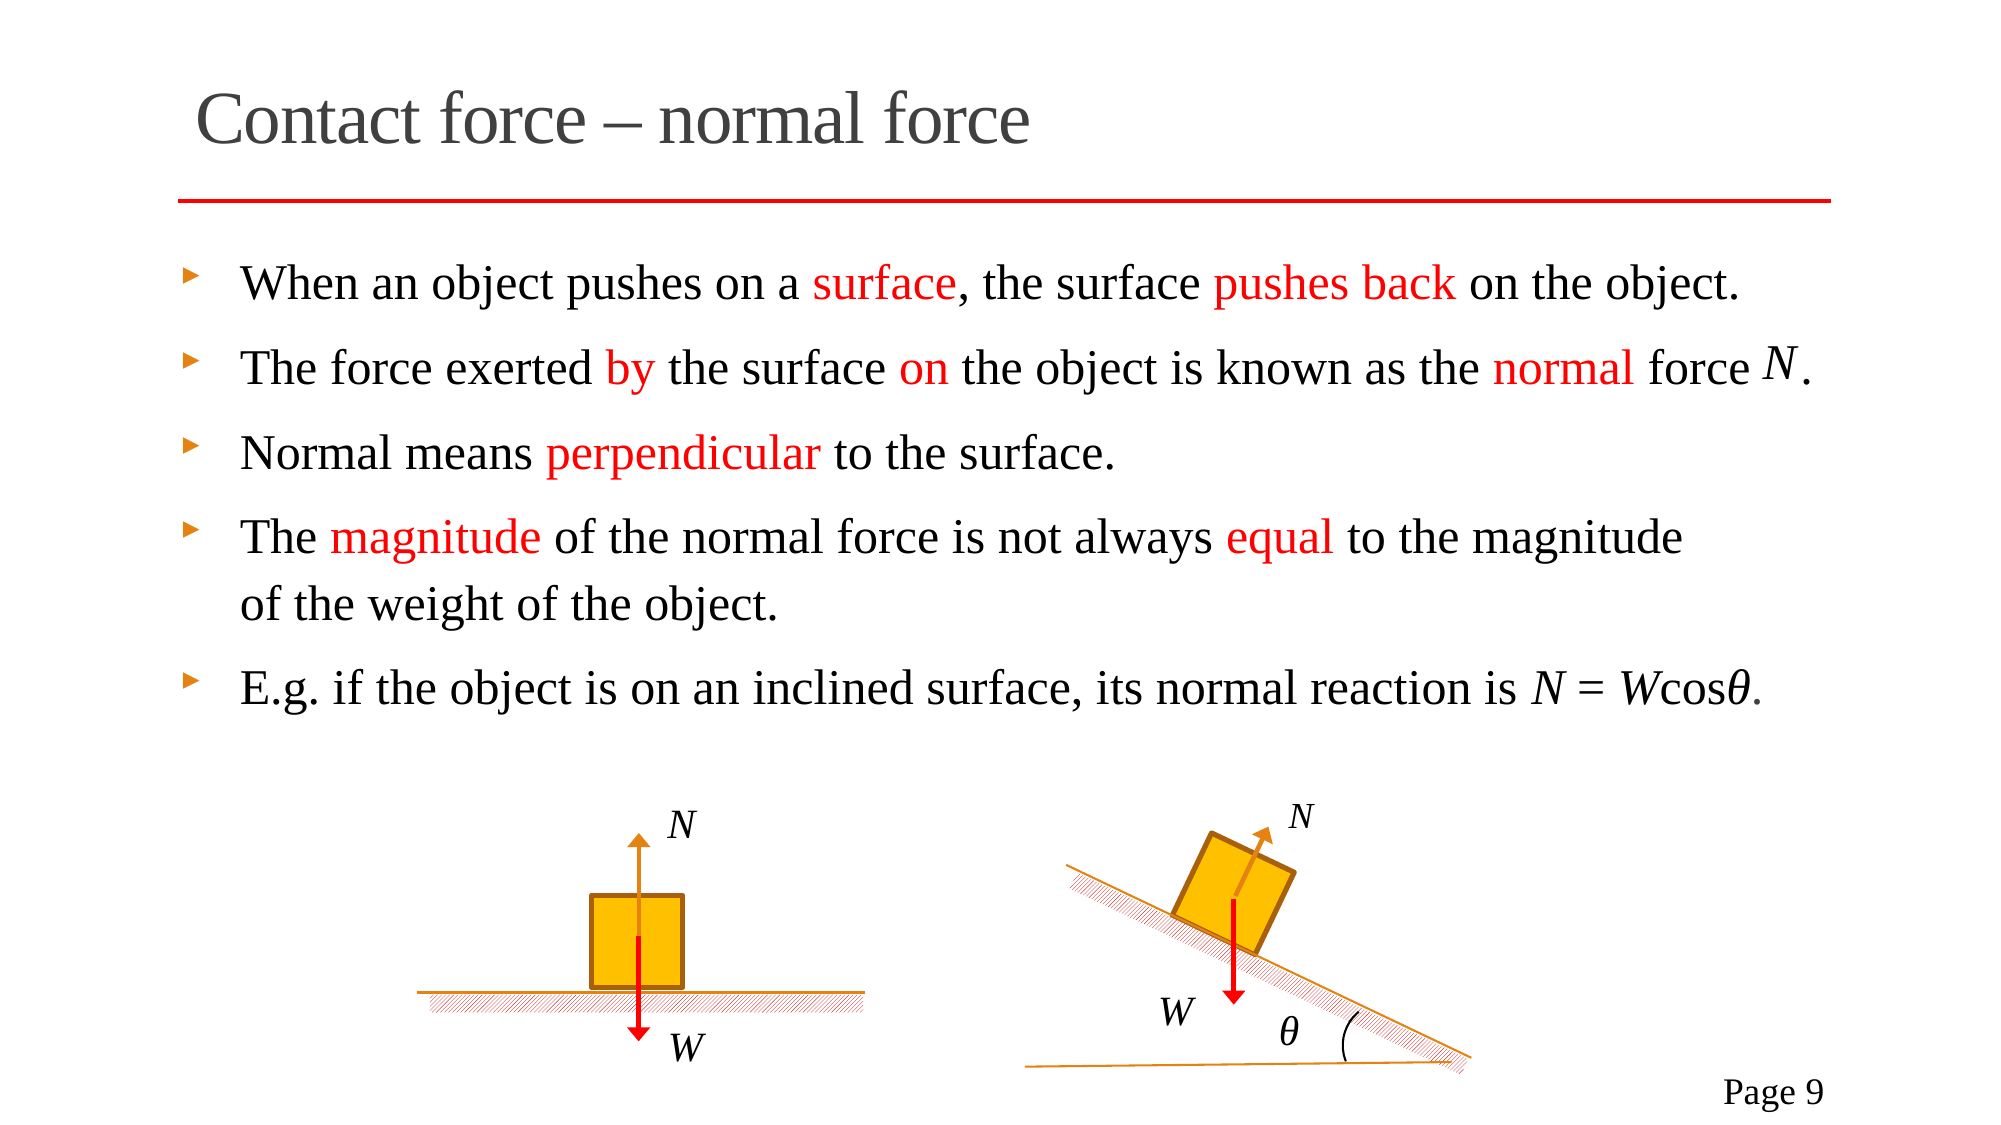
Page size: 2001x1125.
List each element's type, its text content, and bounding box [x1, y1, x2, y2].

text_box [1024, 787, 1494, 1089]
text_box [1756, 324, 1806, 387]
list When an object pushes on a surface, the surface pushes back on the object. The force exerted by the surface on the object is known as the normal force . Normal means perpendicular to the surface. The magnitude of the normal force is not always equal to the magnitude of the weight of the object. E.g. if the object is on an inclined surface, its normal reaction is N = Wcosθ. [180, 236, 1834, 1004]
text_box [415, 792, 866, 1068]
title Contact force – normal force [180, 47, 1830, 195]
slide_number Page 9 [1624, 1059, 1840, 1120]
